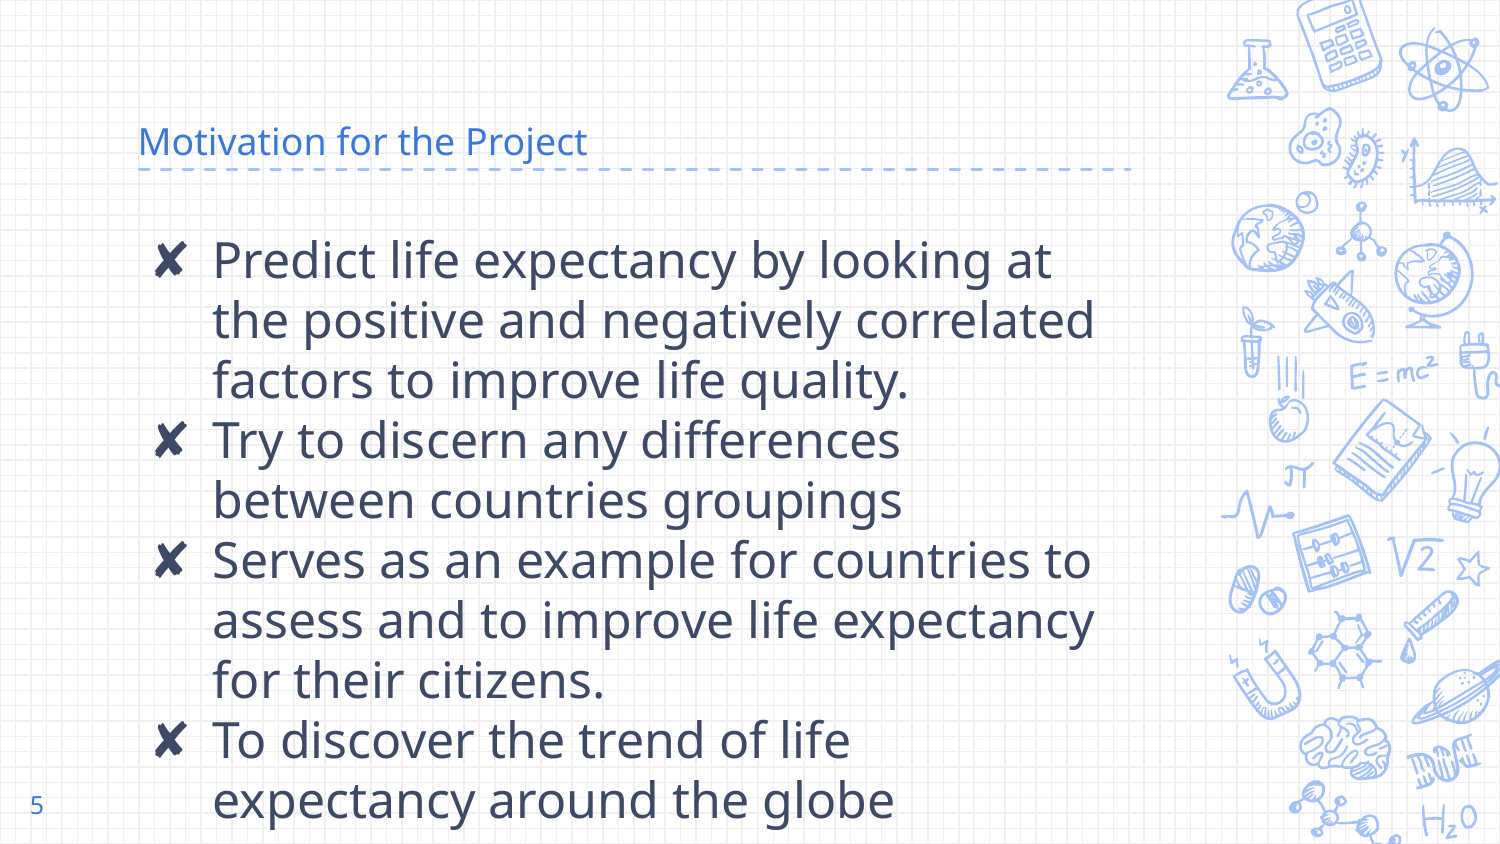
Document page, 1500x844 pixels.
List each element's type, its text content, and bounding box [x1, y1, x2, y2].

title Motivation for the Project [122, 36, 1130, 178]
list Predict life expectancy by looking at the positive and negatively correlated factors to improve life quality. Try to discern any differences between countries groupings Serves as an example for countries to assess and to improve life expectancy for their citizens. To discover the trend of life expectancy around the globe [122, 213, 1130, 806]
slide_number 5 [14, 774, 105, 840]
